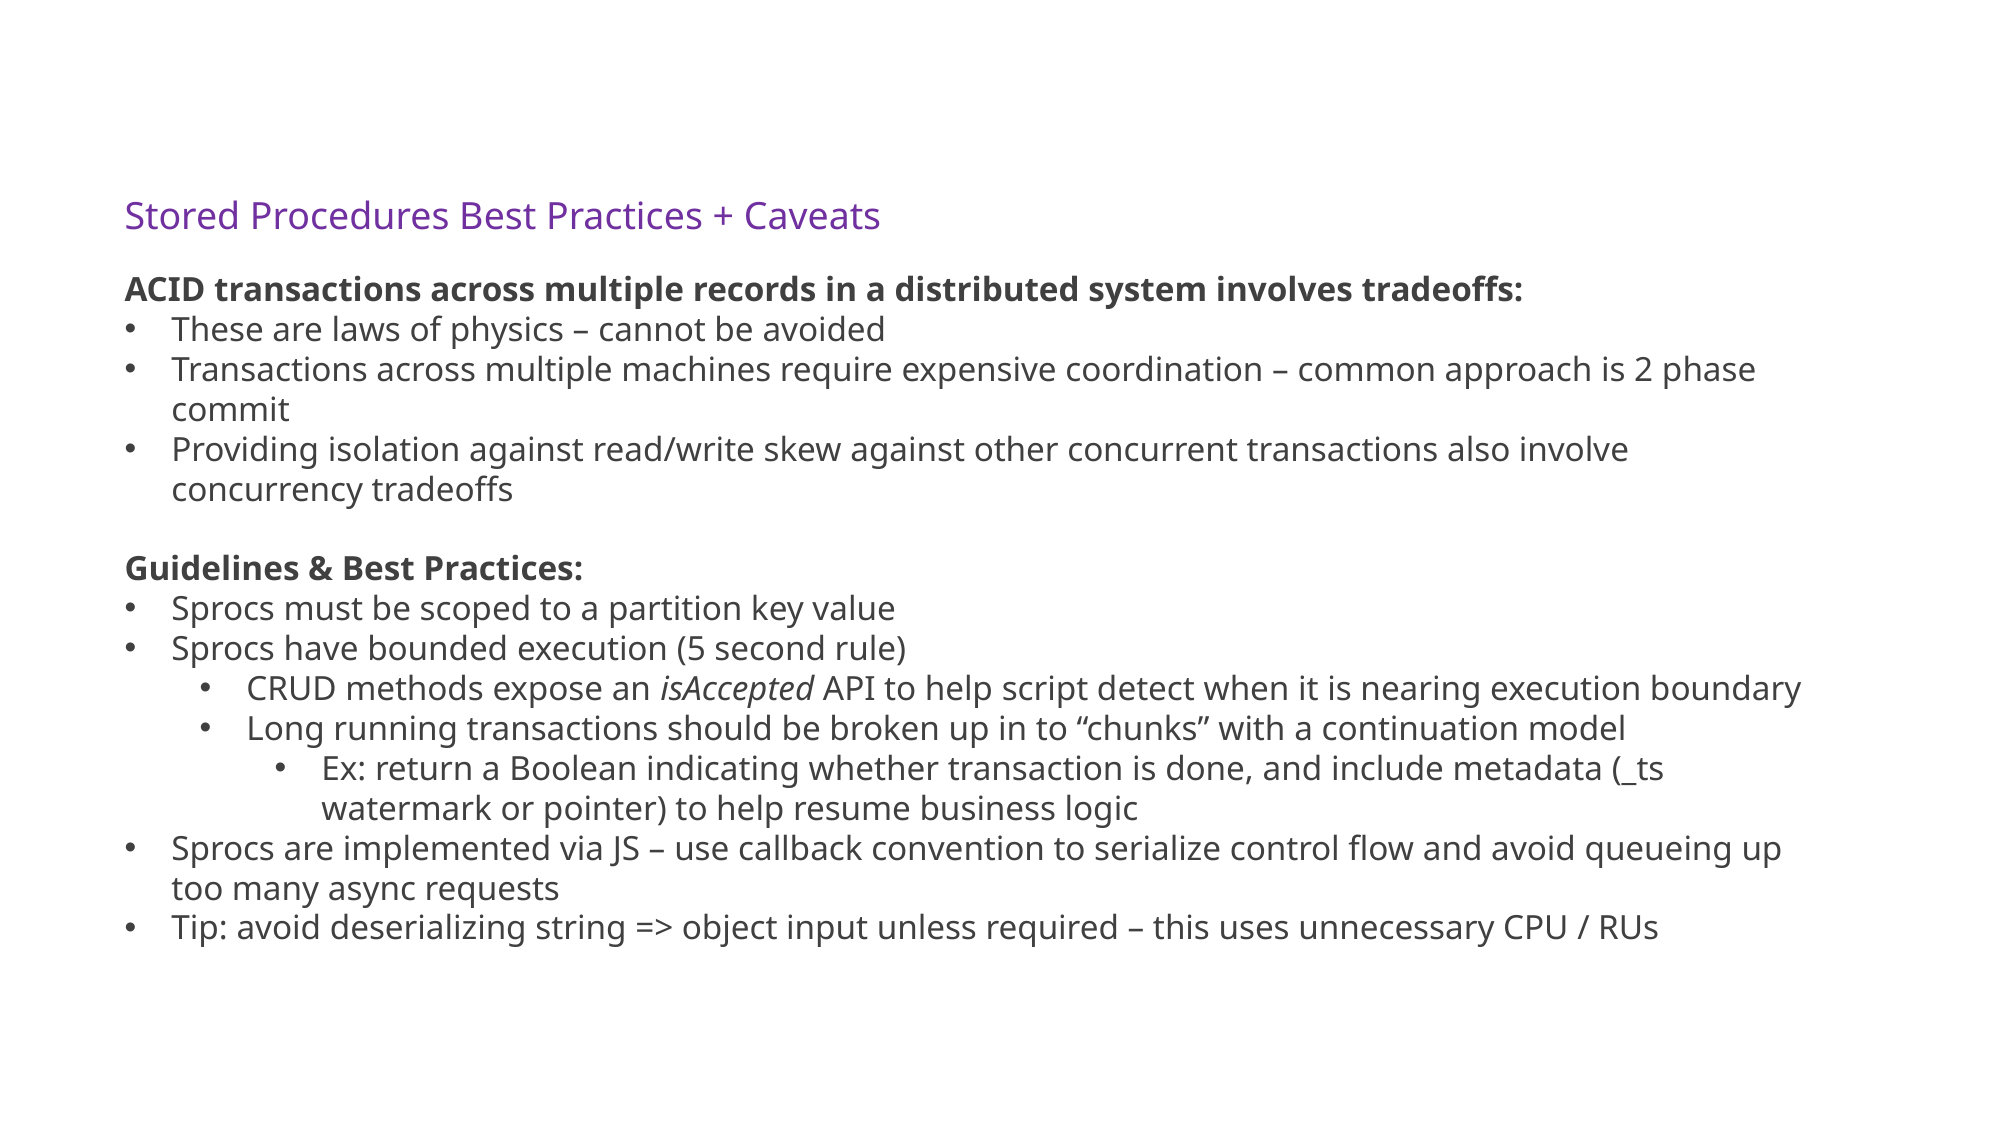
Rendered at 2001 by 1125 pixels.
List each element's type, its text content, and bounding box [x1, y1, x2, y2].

text_box ACID transactions across multiple records in a distributed system involves tradeoffs: These are laws of physics – cannot be avoided Transactions across multiple machines require expensive coordination – common approach is 2 phase commit Providing isolation against read/write skew against other concurrent transactions also involve concurrency tradeoffs Guidelines & Best Practices: Sprocs must be scoped to a partition key value Sprocs have bounded execution (5 second rule) CRUD methods expose an isAccepted API to help script detect when it is nearing execution boundary Long running transactions should be broken up in to “chunks” with a continuation model Ex: return a Boolean indicating whether transaction is done, and include metadata (_ts watermark or pointer) to help resume business logic Sprocs are implemented via JS – use callback convention to serialize control flow and avoid queueing up too many async requests Tip: avoid deserializing string => object input unless required – this uses unnecessary CPU / RUs [109, 260, 1830, 994]
text_box Stored Procedures Best Practices + Caveats [109, 184, 928, 245]
